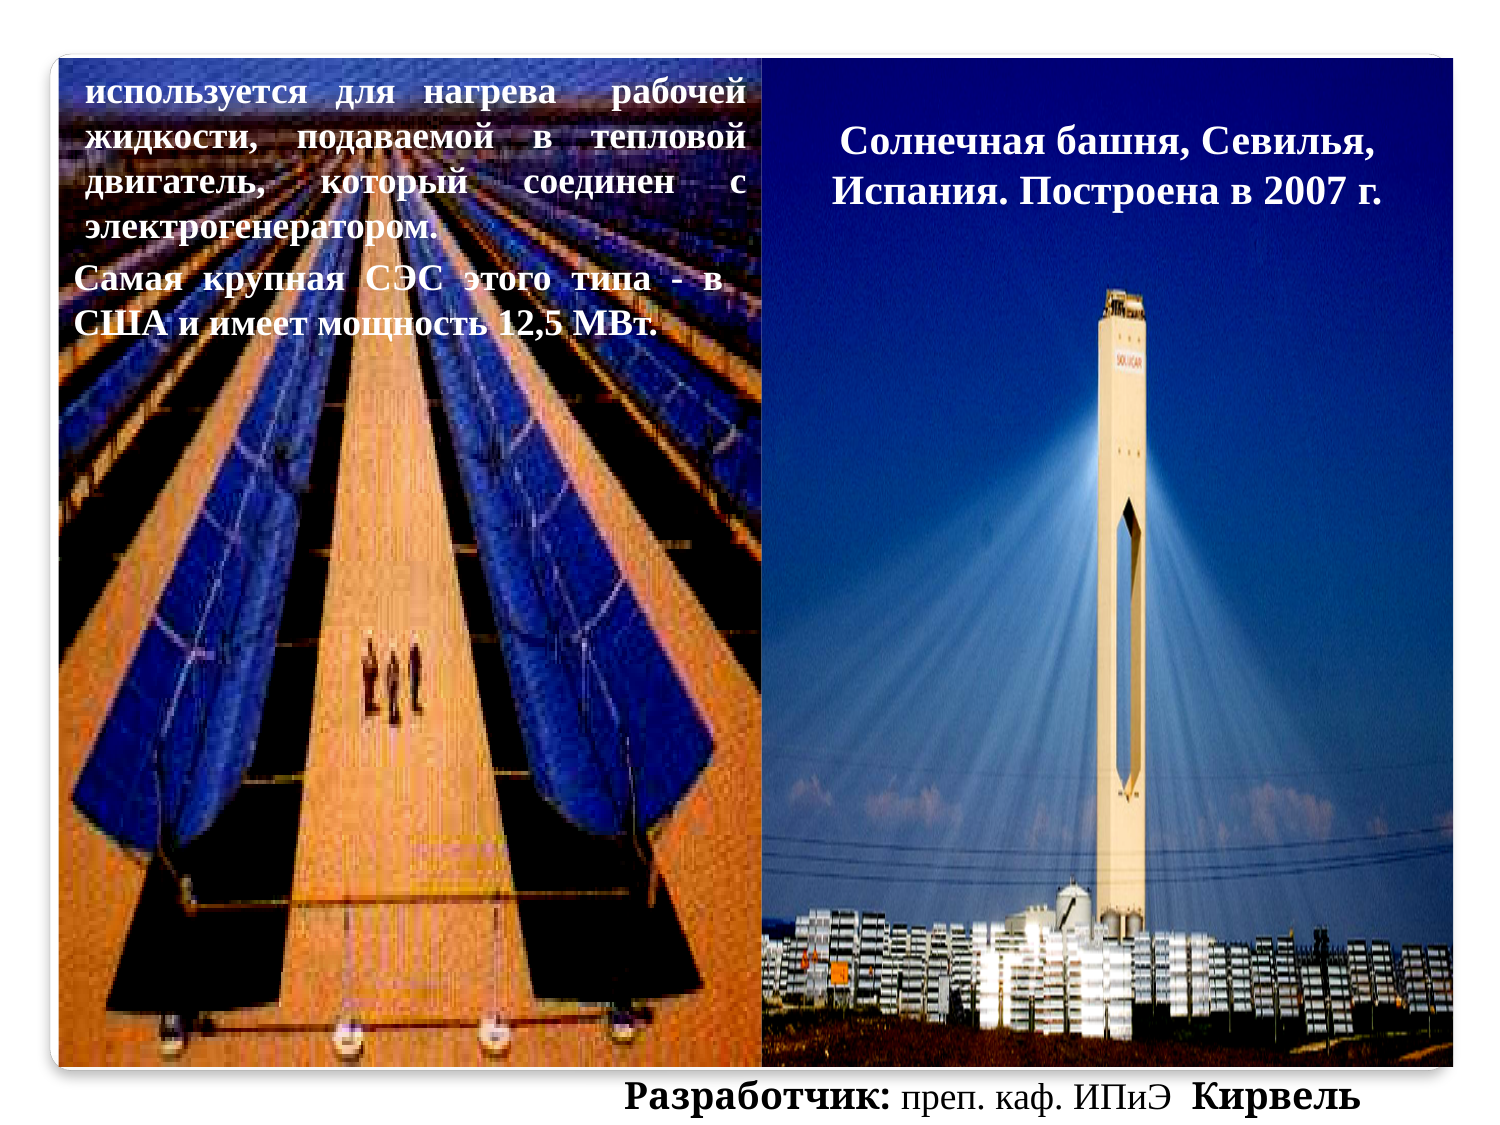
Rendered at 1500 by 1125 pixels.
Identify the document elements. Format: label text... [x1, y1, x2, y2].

picture [58, 58, 1454, 1067]
text_box Разработчик: преп. каф. ИПиЭ Кирвель П.И. [609, 1079, 1443, 1125]
